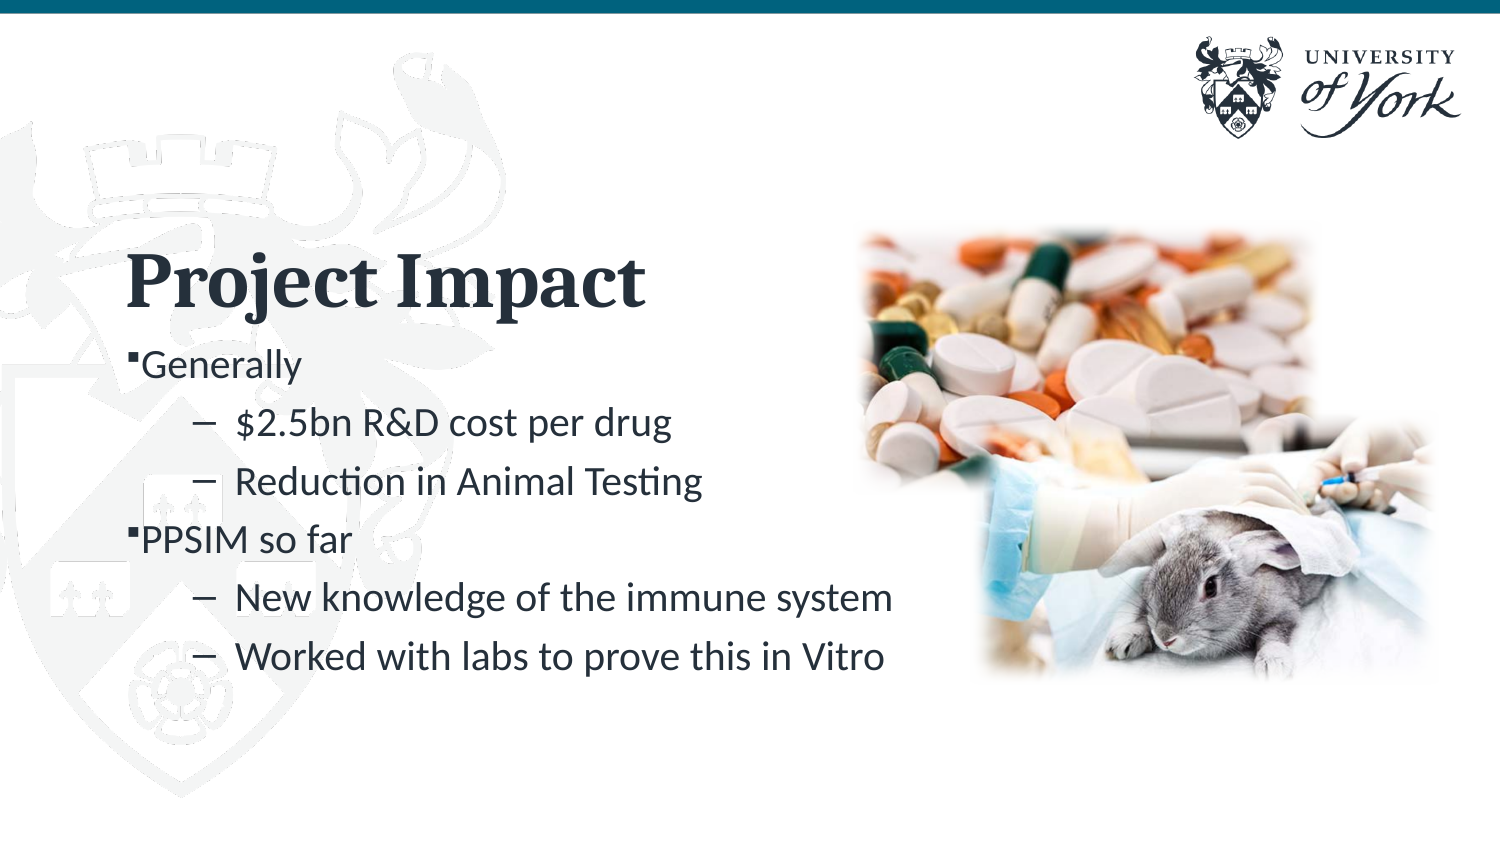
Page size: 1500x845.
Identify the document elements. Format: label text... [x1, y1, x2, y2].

list Generally $2.5bn R&D cost per drug Reduction in Animal Testing PPSIM so far New knowledge of the immune system Worked with labs to prove this in Vitro [112, 330, 915, 697]
title Project Impact [112, 220, 852, 330]
picture [853, 220, 1439, 685]
